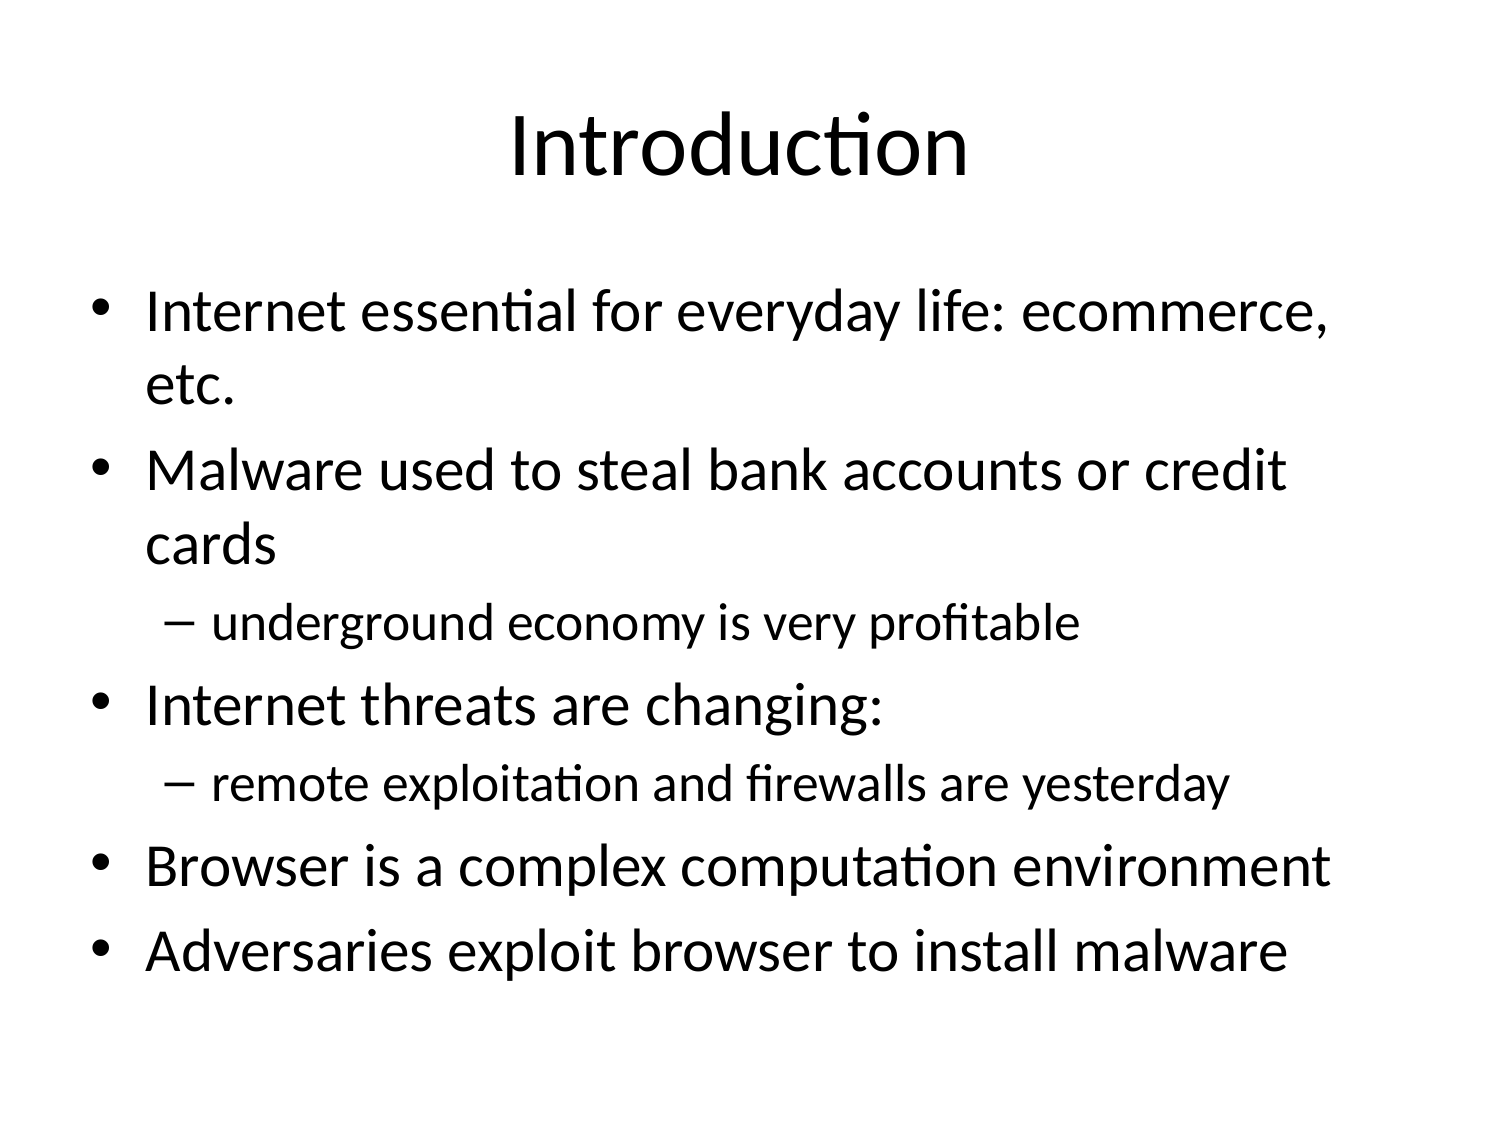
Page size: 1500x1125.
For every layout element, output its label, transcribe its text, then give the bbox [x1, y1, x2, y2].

list Internet essential for everyday life: ecommerce, etc. Malware used to steal bank accounts or credit cards underground economy is very profitable Internet threats are changing: remote exploitation and firewalls are yesterday Browser is a complex computation environment Adversaries exploit browser to install malware [75, 262, 1425, 1005]
title Introduction [75, 45, 1425, 233]
